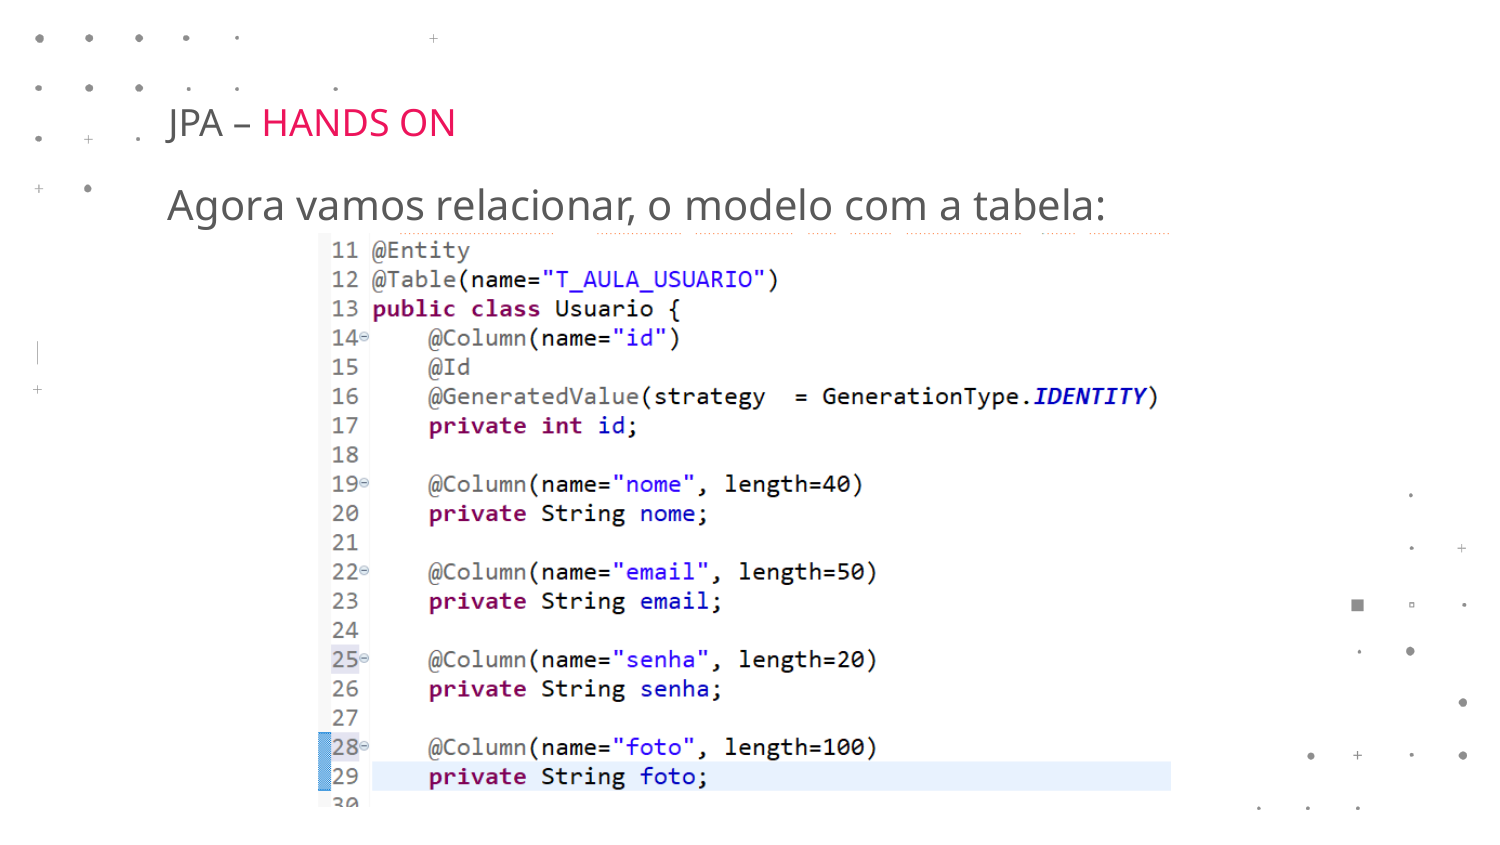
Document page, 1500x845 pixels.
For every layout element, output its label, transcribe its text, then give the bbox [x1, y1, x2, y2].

text_box JPA – HANDS ON [153, 91, 1347, 151]
picture [33, 34, 1467, 810]
text_box Agora vamos relacionar, o modelo com a tabela: [153, 151, 1334, 698]
